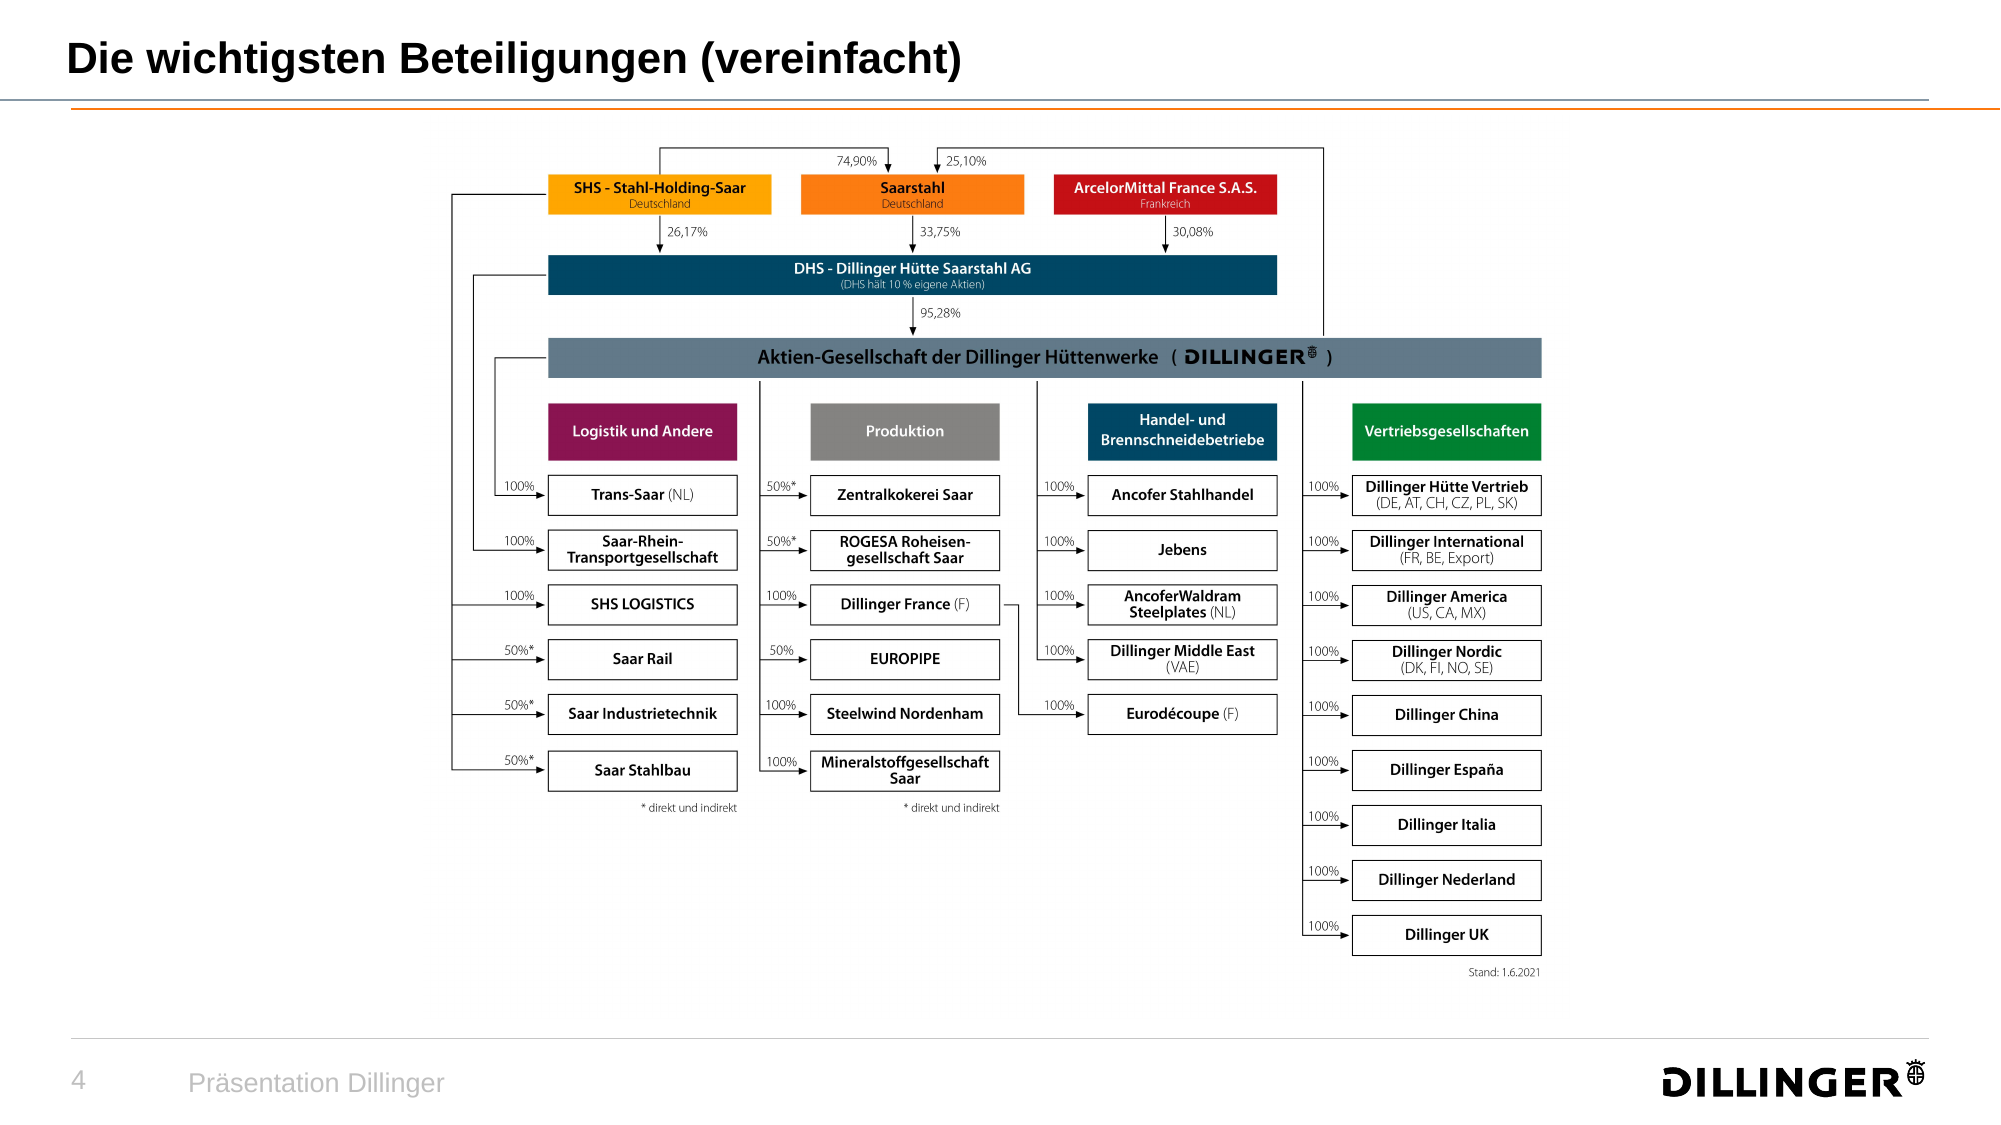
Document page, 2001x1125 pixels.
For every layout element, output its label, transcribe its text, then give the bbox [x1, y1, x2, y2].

footer Präsentation Dillinger [173, 1054, 1378, 1105]
slide_number 4 [56, 1054, 170, 1103]
title Die wichtigsten Beteiligungen (vereinfacht) [51, 21, 1930, 90]
picture [1635, 1039, 1952, 1125]
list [423, 115, 1570, 1019]
